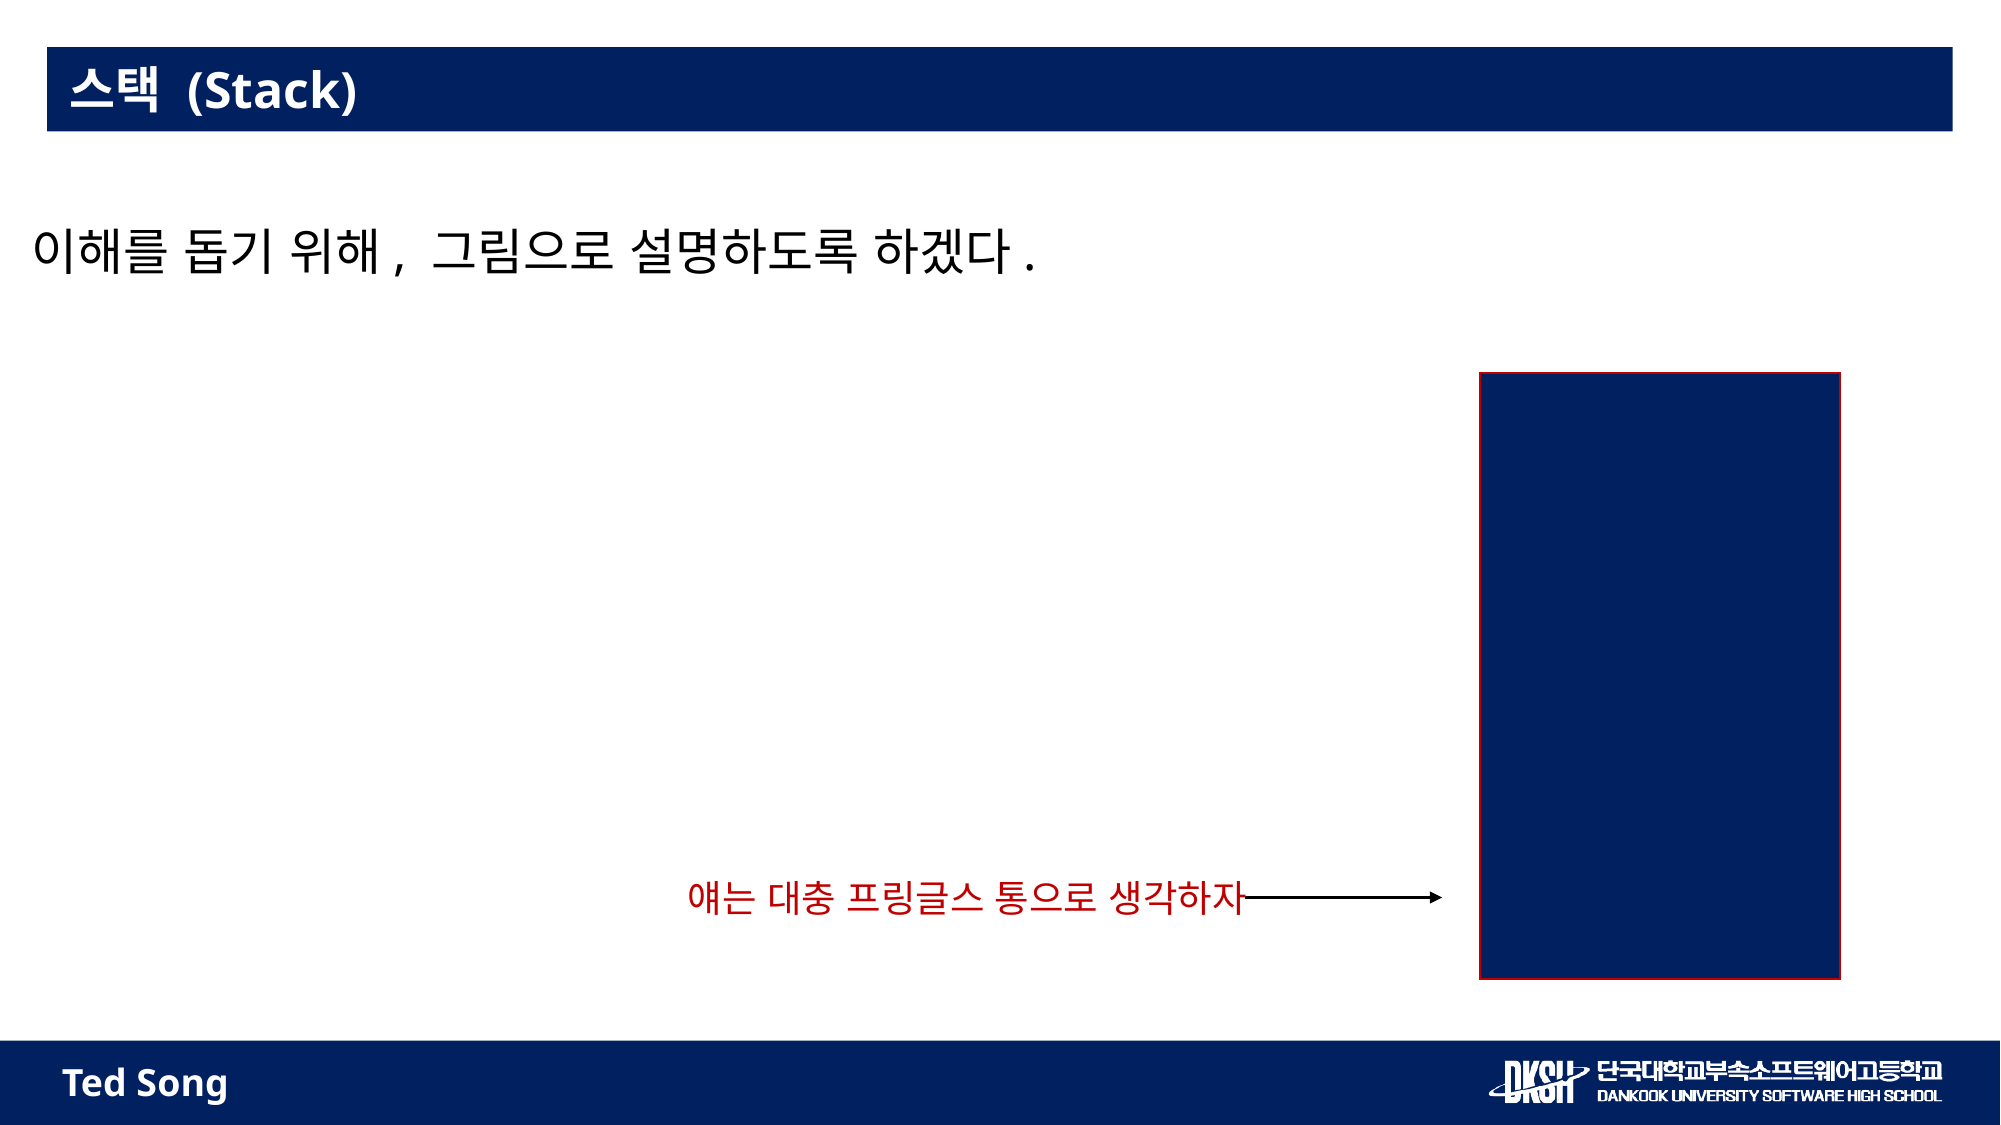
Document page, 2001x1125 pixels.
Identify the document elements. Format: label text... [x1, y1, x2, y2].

text_box [1479, 372, 1841, 980]
text_box [46, 46, 1954, 132]
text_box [0, 1040, 2000, 1125]
text_box 이해를 돕기 위해, 그림으로 설명하도록 하겠다. [16, 212, 1053, 288]
text_box 얘는 대충 프링글스 통으로 생각하자 [672, 867, 1262, 927]
text_box 스택 (Stack) [54, 51, 373, 127]
